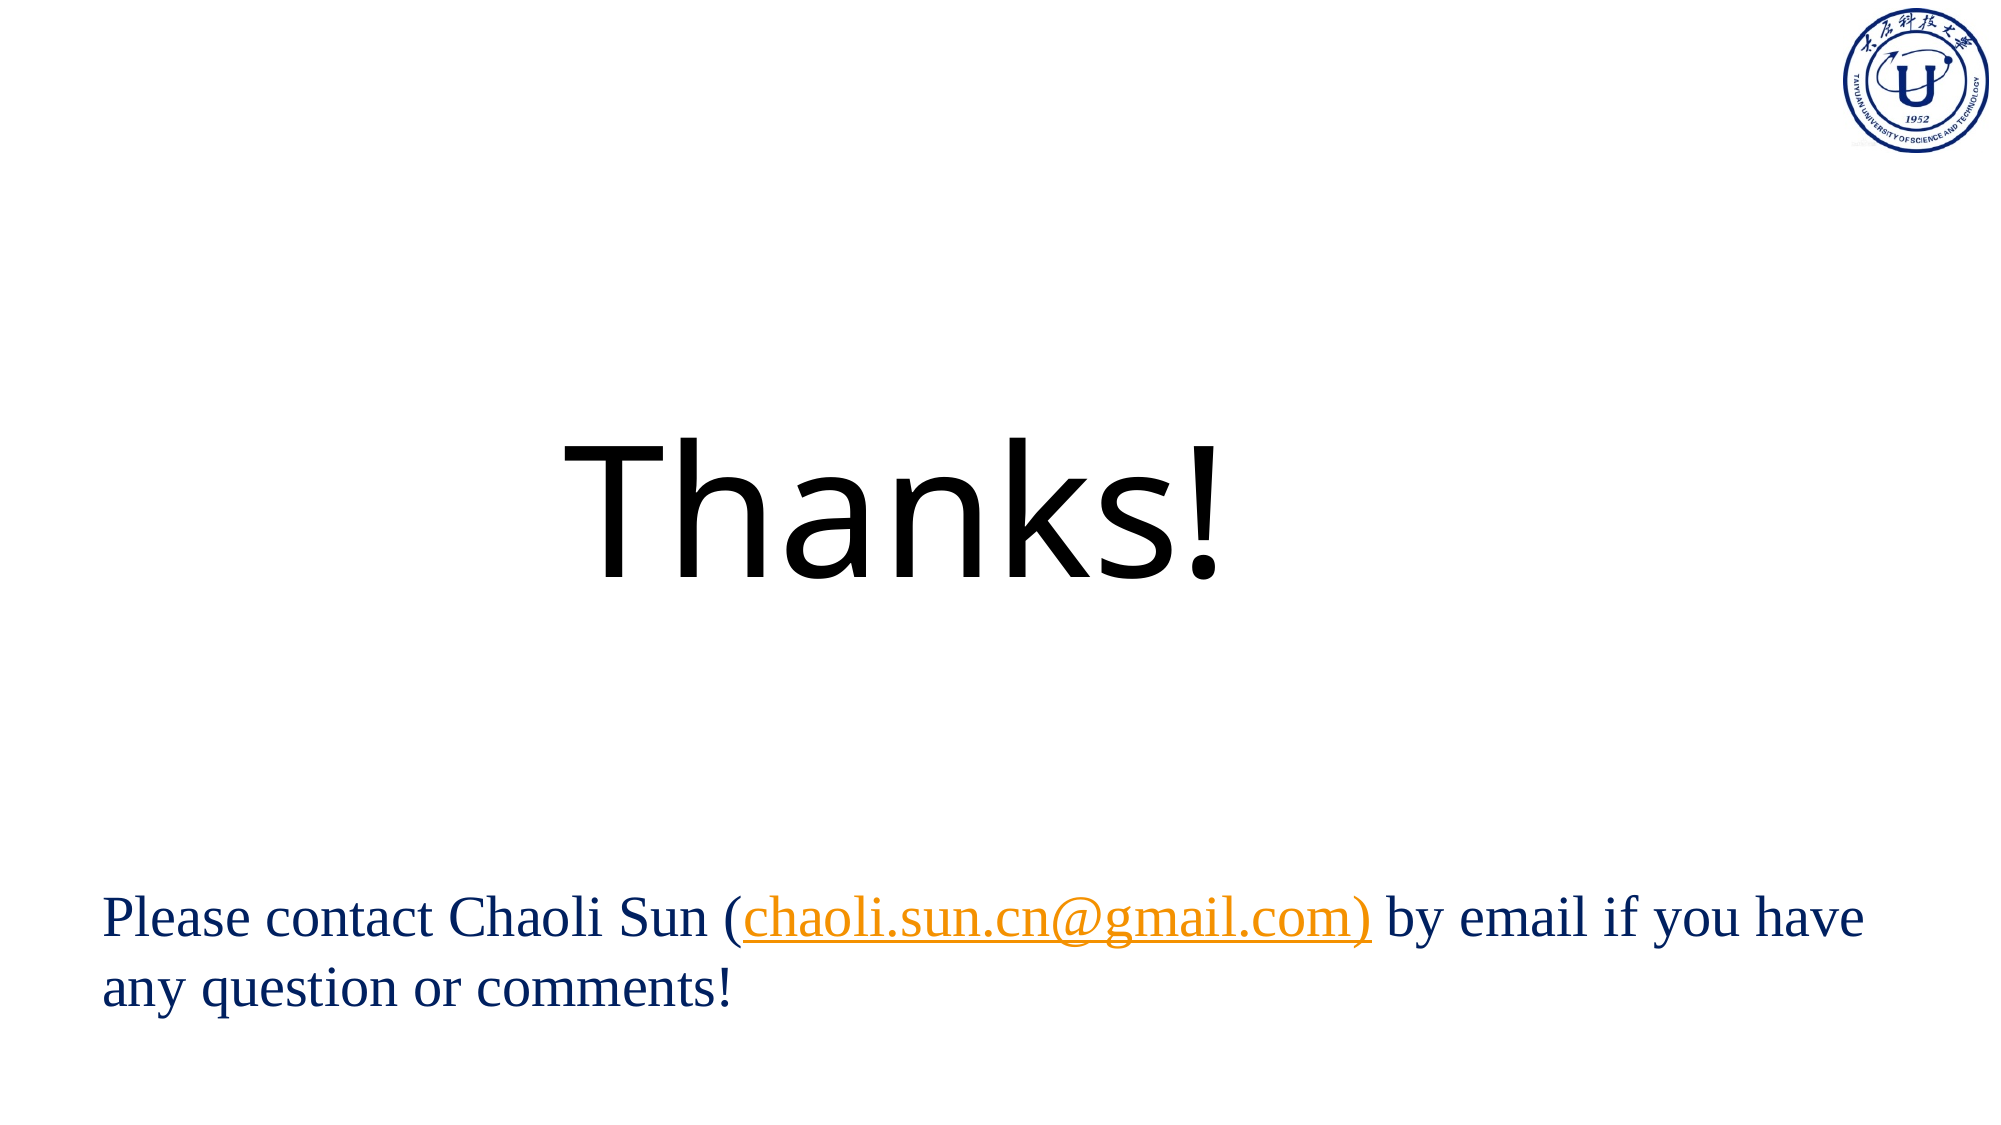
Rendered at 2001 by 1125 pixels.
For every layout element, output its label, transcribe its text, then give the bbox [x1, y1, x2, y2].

text_box Please contact Chaoli Sun (chaoli.sun.cn@gmail.com) by email if you have any question or comments! [87, 870, 1943, 1026]
picture [1843, 8, 1989, 153]
title Thanks! [548, 315, 1276, 720]
